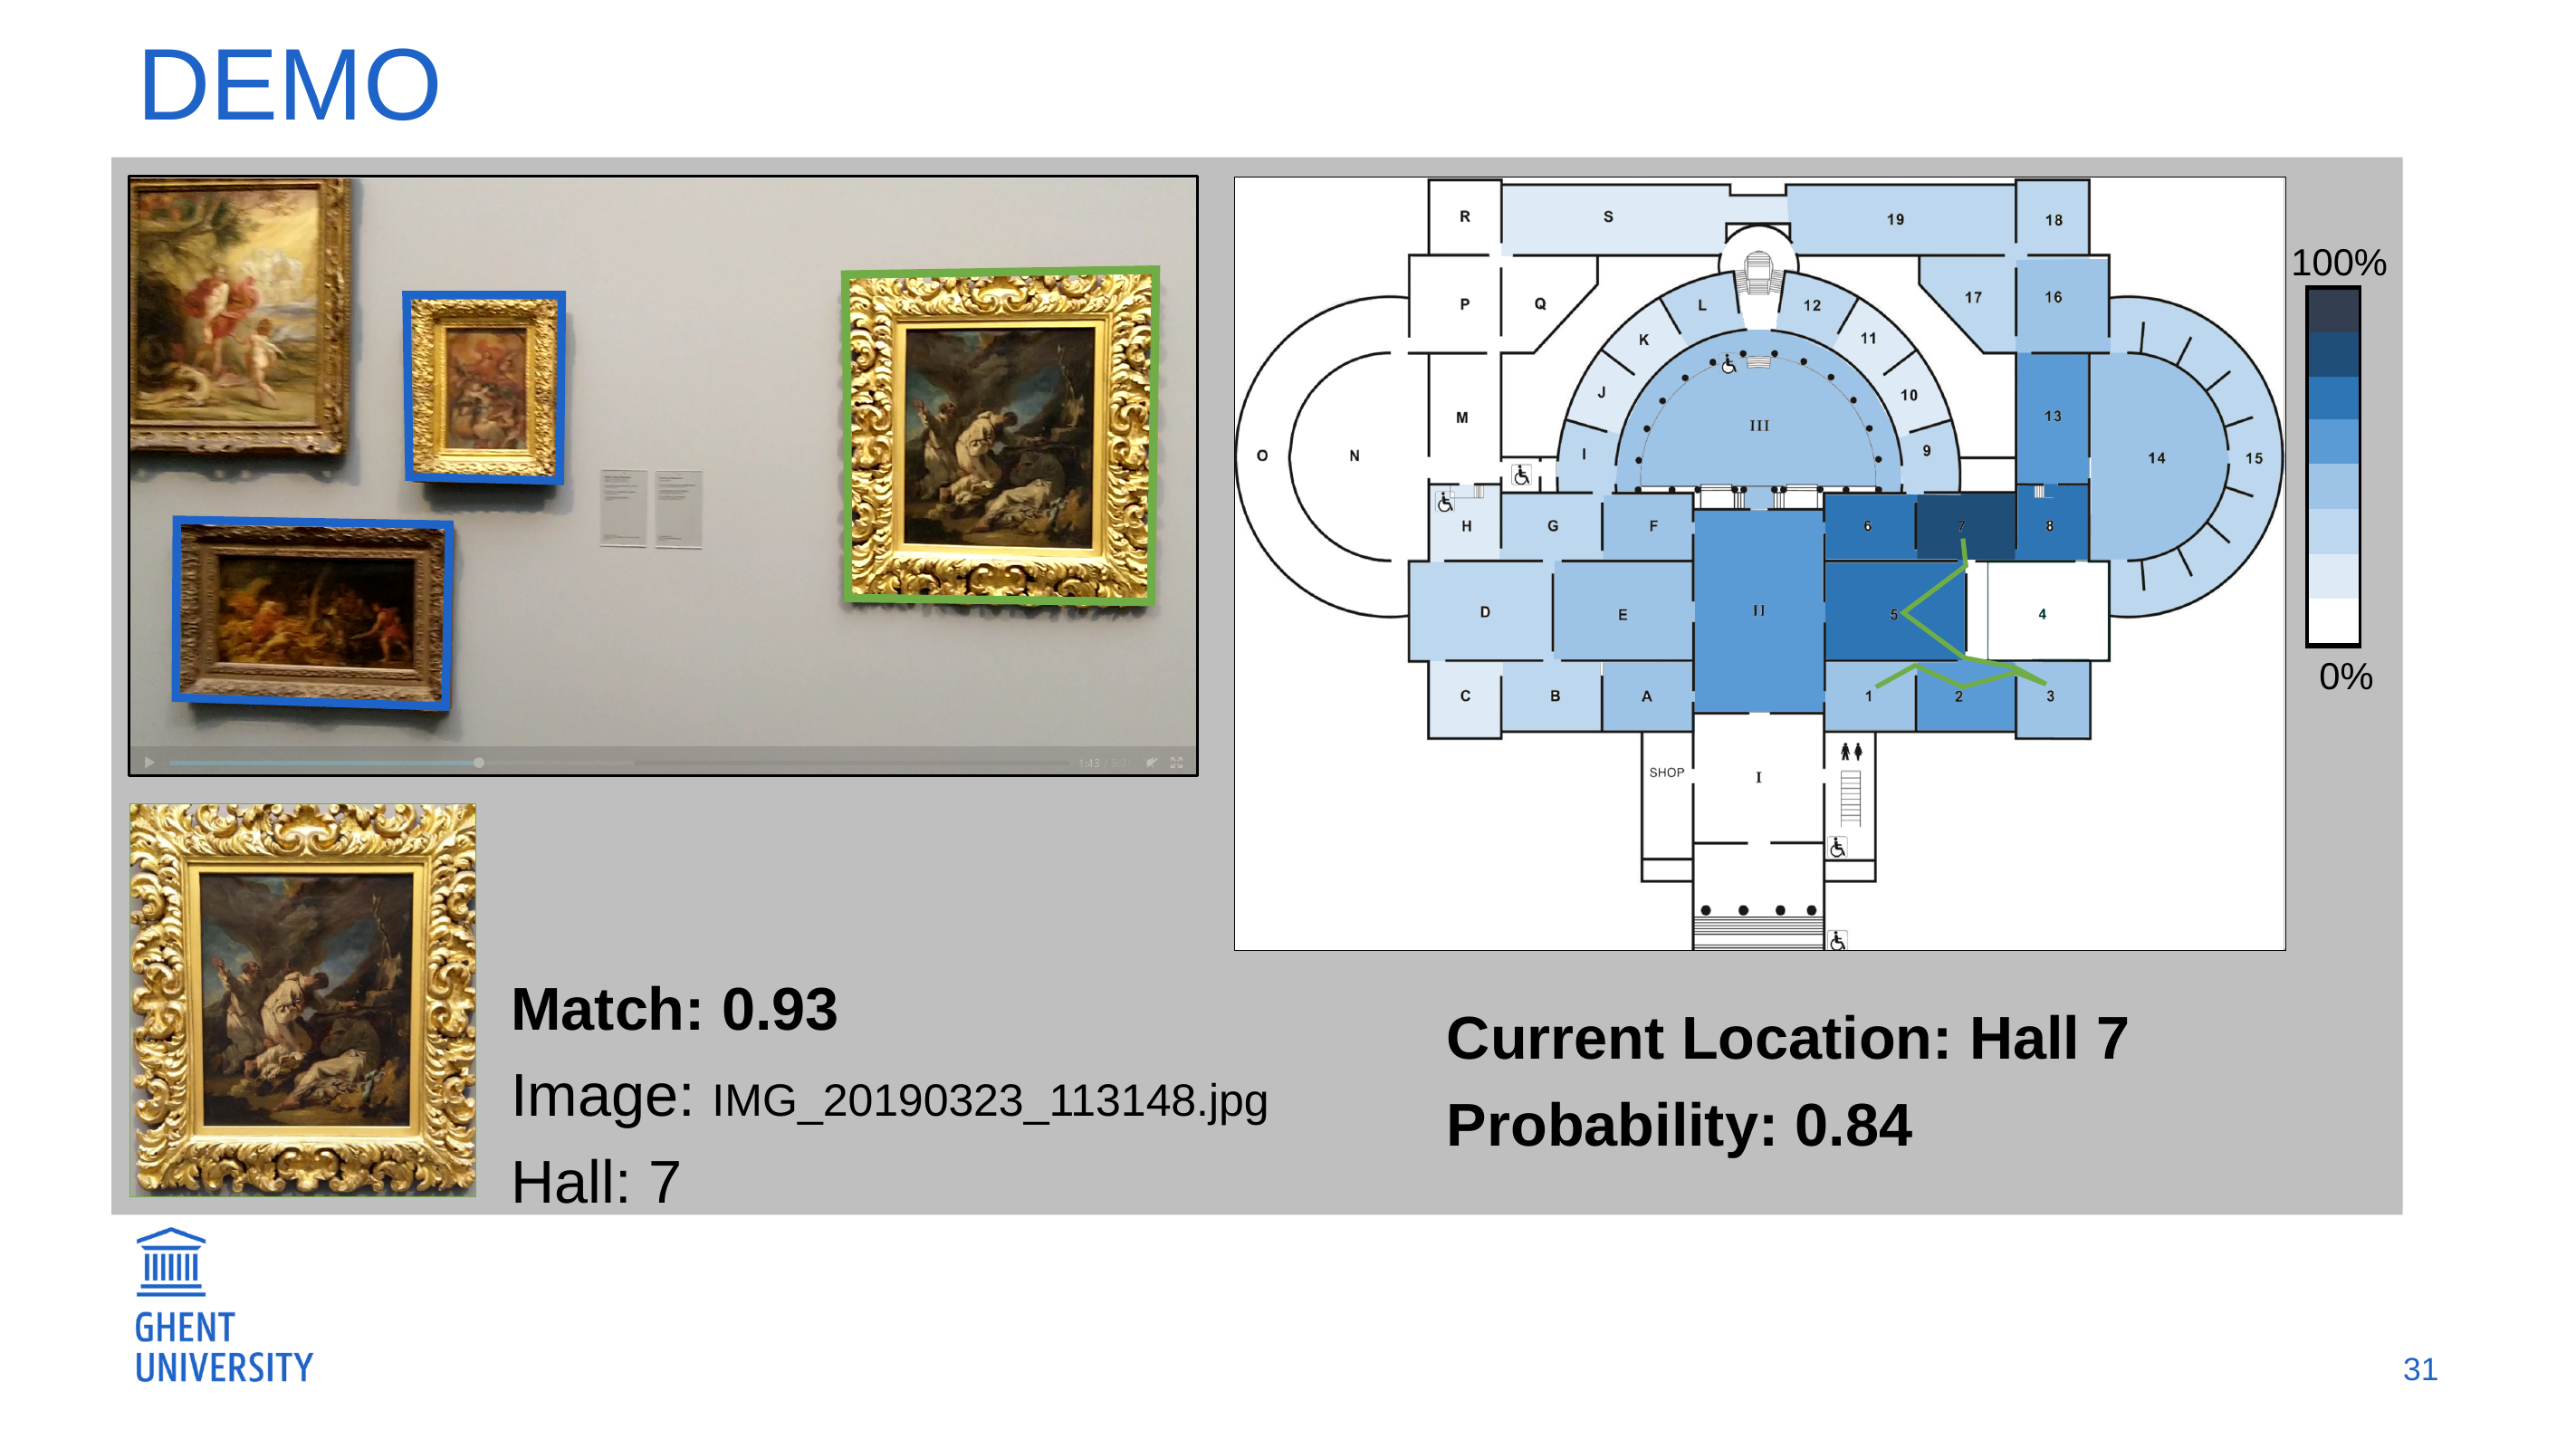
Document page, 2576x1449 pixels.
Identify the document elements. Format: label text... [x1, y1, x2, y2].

text_box [1324, 291, 2404, 1215]
title Demo [123, 20, 2456, 149]
picture [1234, 177, 2286, 951]
text_box Current Location: Hall 7 Probability: 0.84 [1433, 977, 2204, 1165]
text_box 100% [2286, 222, 2437, 291]
picture [129, 177, 1196, 775]
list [105, 827, 500, 1174]
text_box [110, 157, 2404, 948]
text_box [110, 1174, 497, 1215]
picture [130, 804, 475, 827]
picture [2305, 285, 2361, 648]
slide_number 31 [2315, 1329, 2453, 1407]
text_box 0% [2305, 636, 2465, 704]
picture [68, 1175, 411, 1449]
picture [130, 1174, 475, 1196]
text_box Match: 0.93 Image: IMG_20190323_113148.jpg Hall: 7 [497, 948, 1324, 1223]
